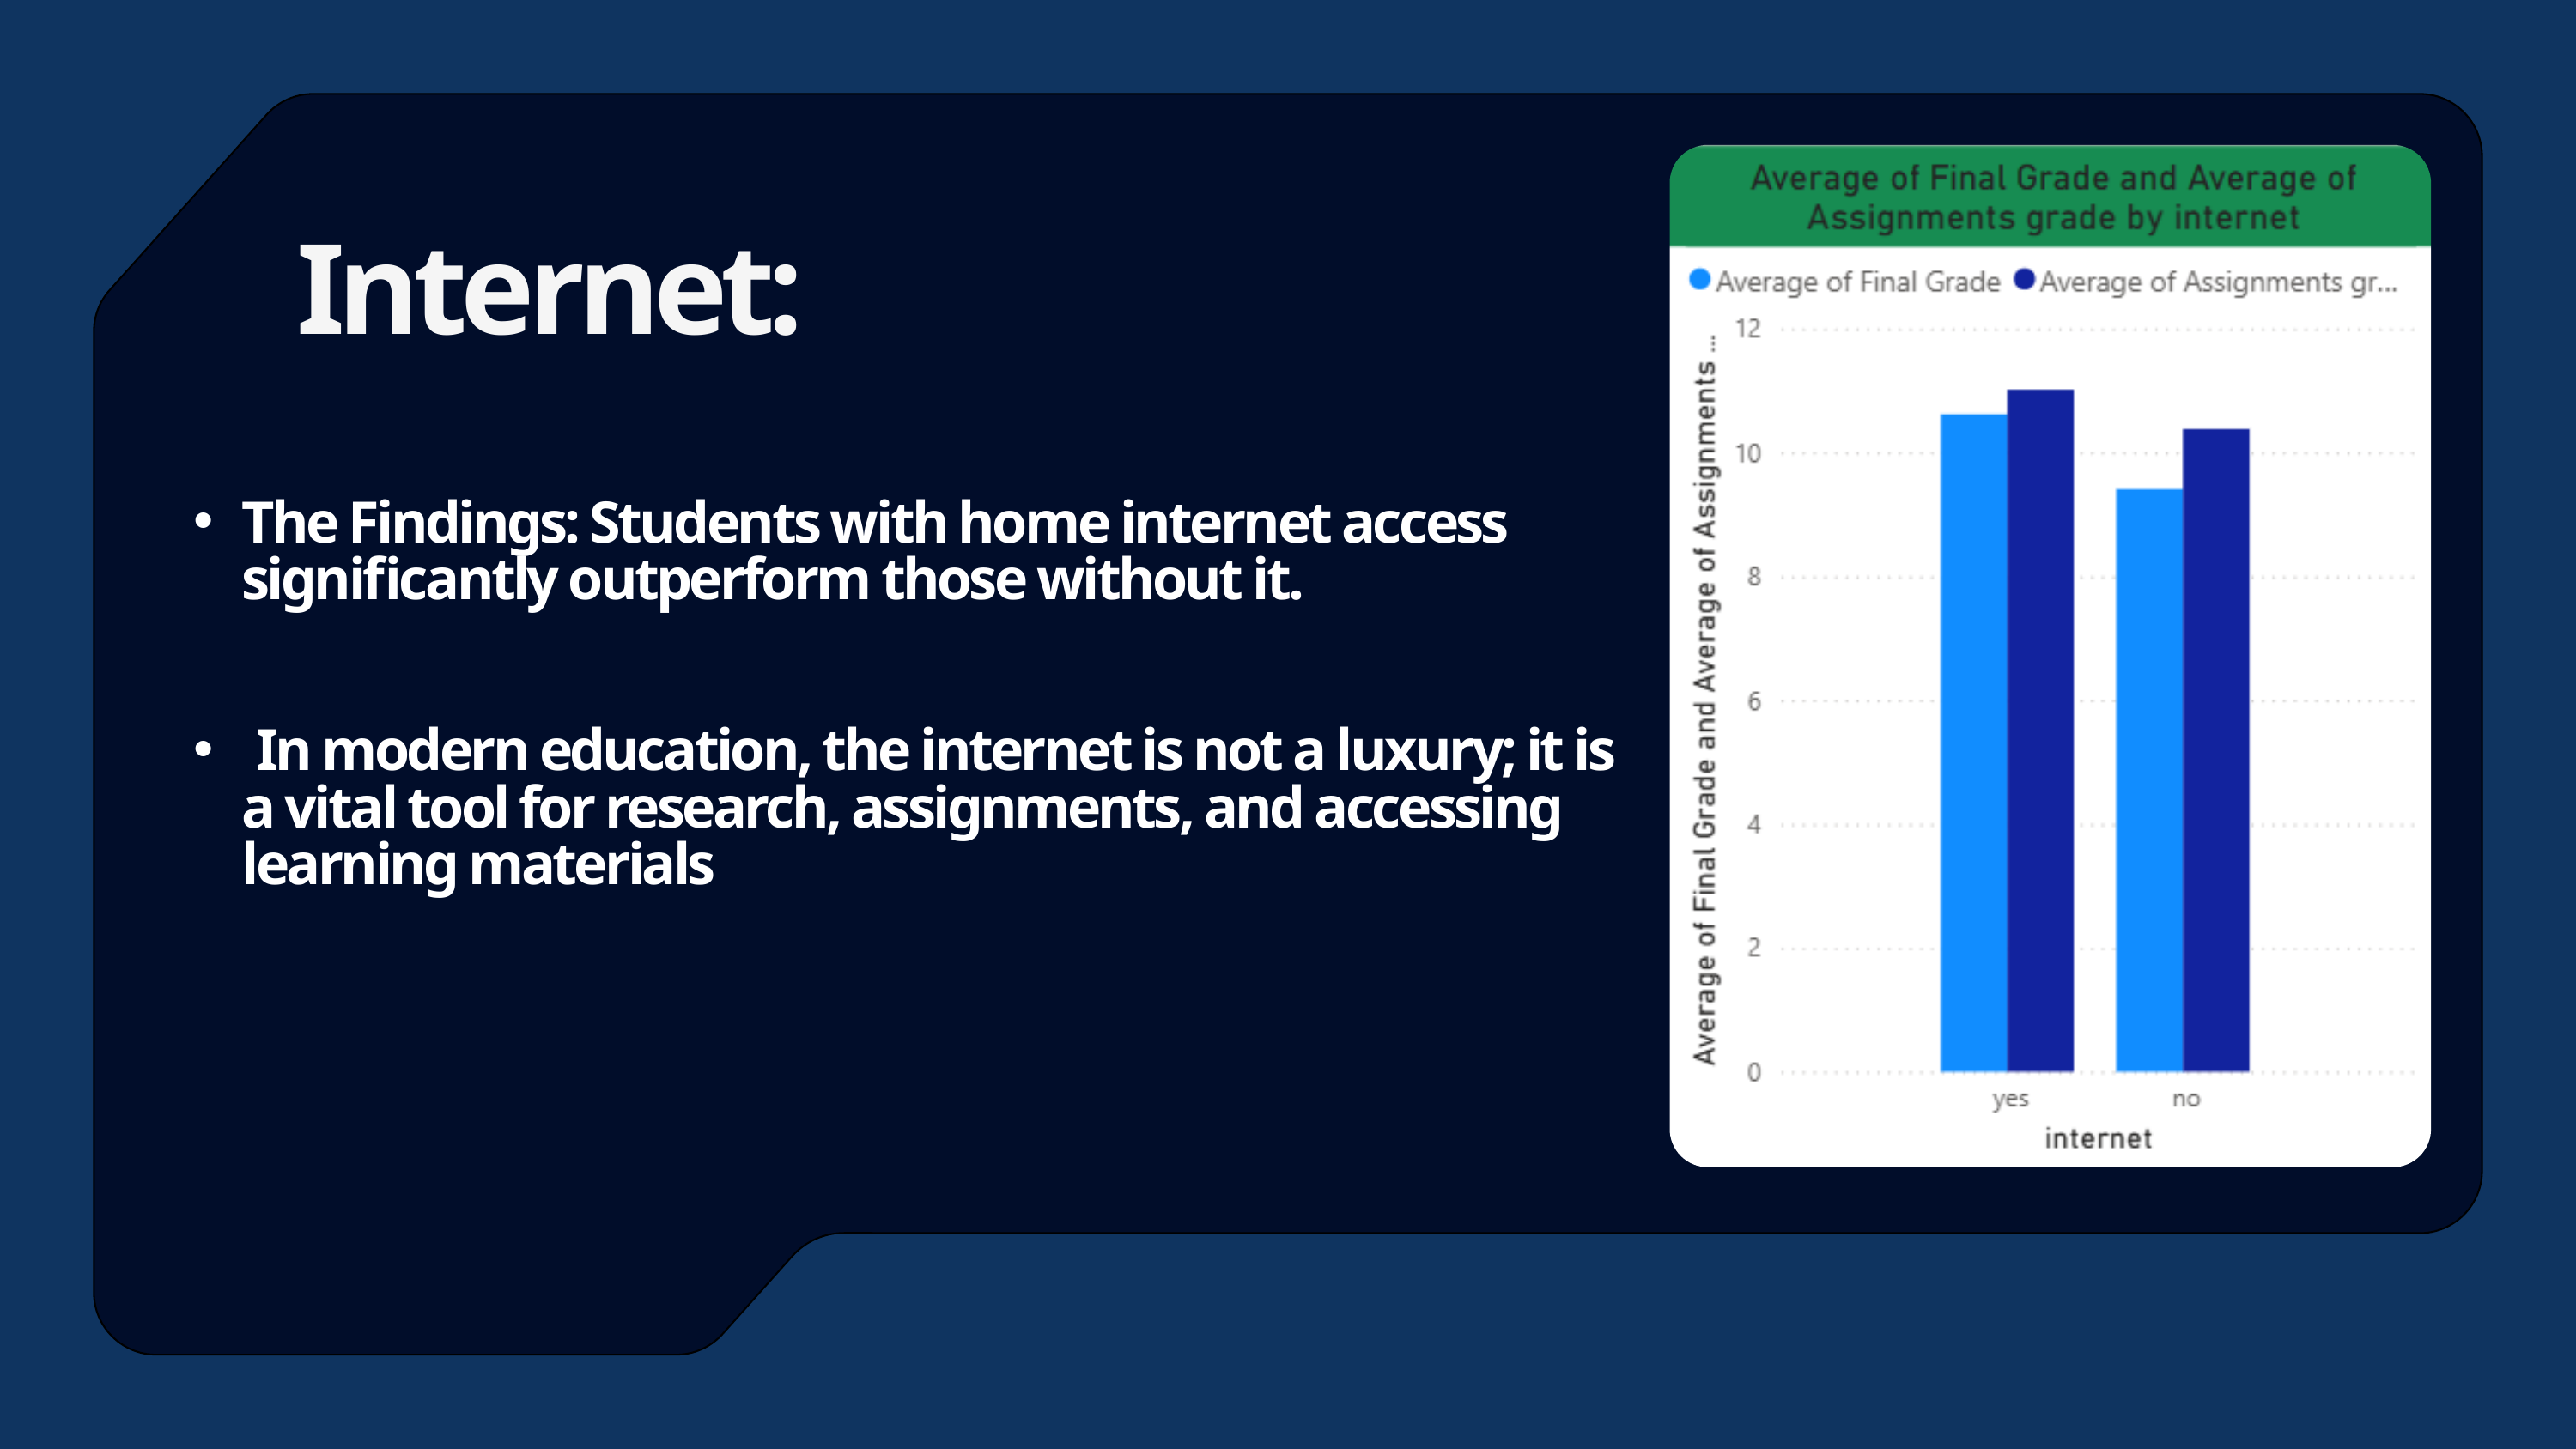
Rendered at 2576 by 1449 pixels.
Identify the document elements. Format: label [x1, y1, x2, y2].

text_box [94, 94, 2482, 1355]
text_box [296, 219, 1267, 433]
text_box [1669, 144, 2432, 1167]
